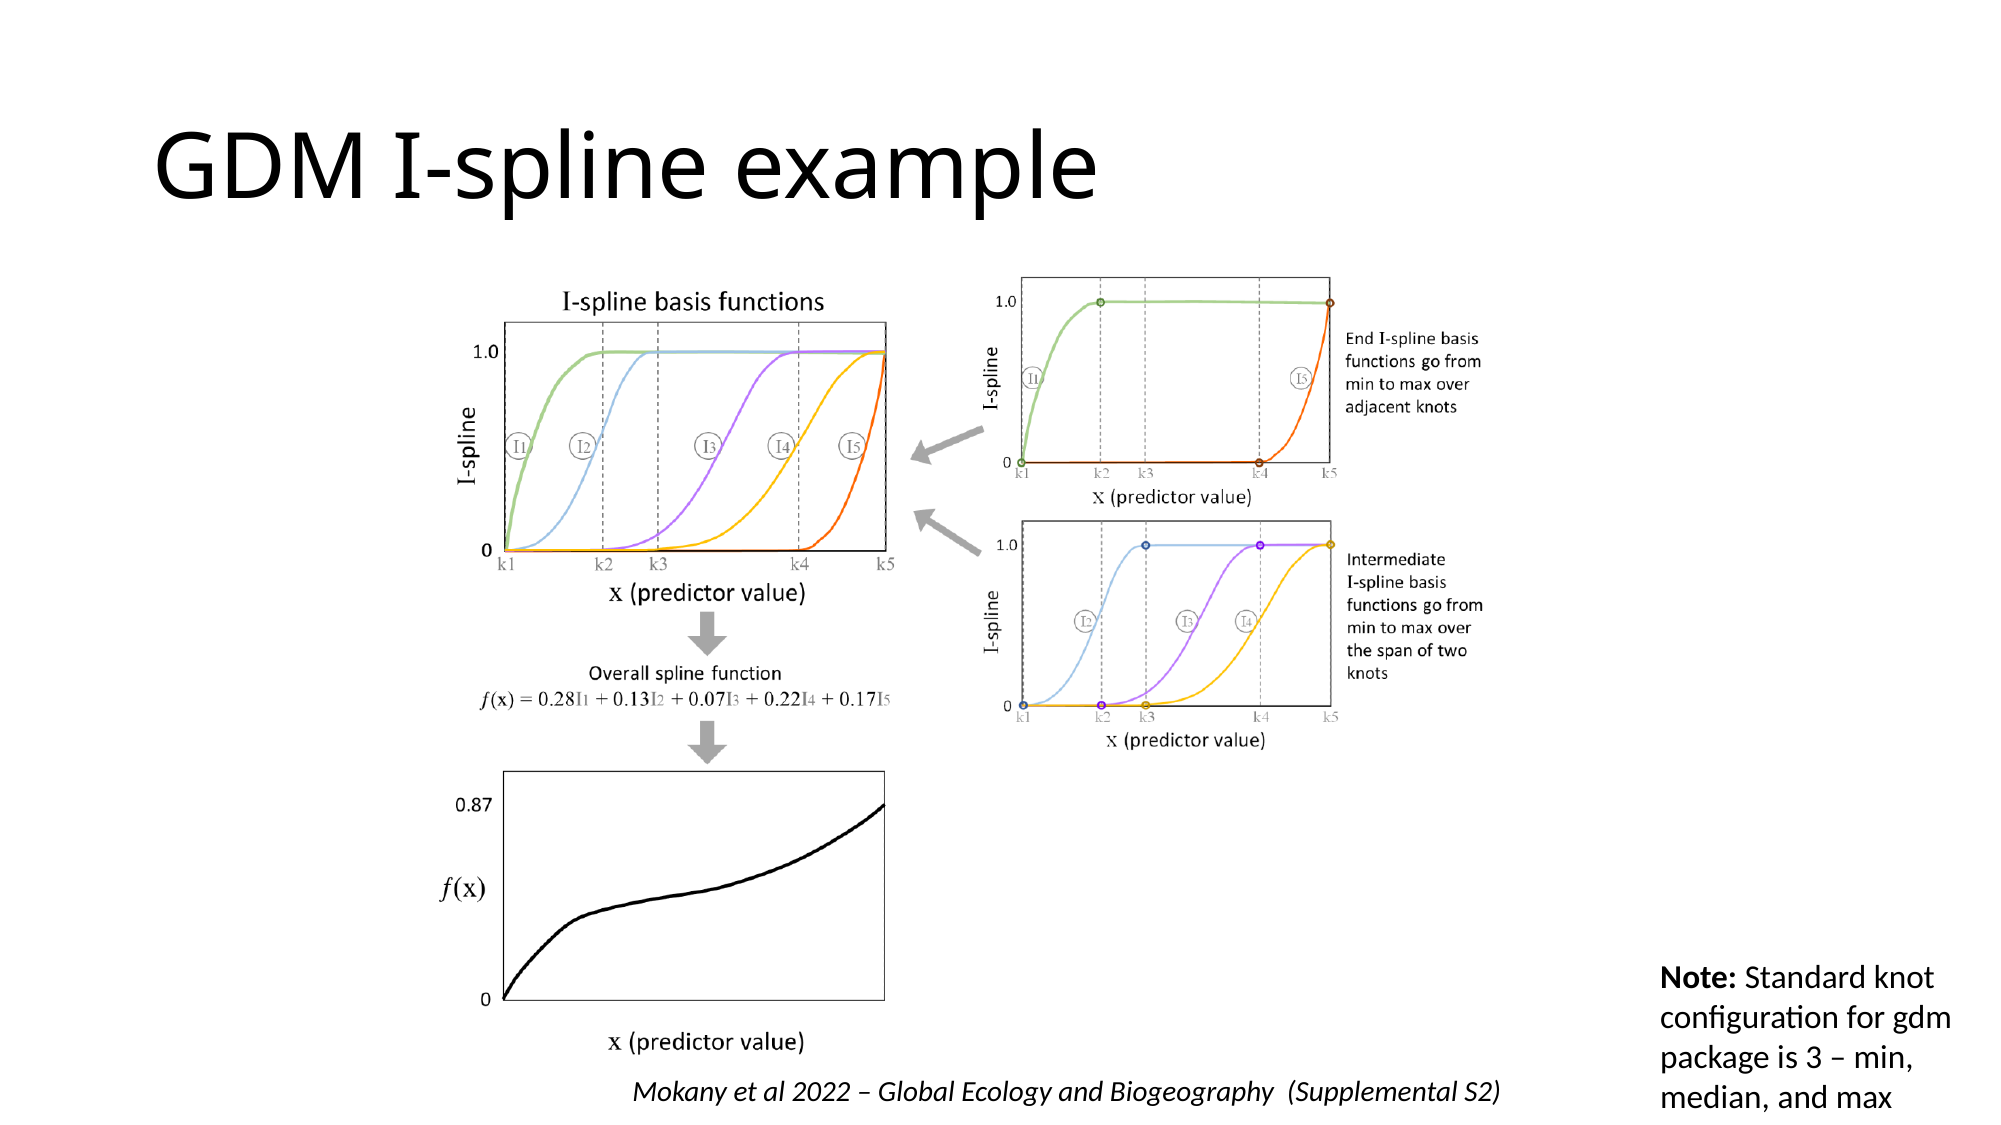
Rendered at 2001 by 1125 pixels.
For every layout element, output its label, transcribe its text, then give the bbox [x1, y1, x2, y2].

text_box Mokany et al 2022 – Global Ecology and Biogeography (Supplemental S2) [617, 1065, 1519, 1115]
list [433, 261, 1506, 1066]
title GDM I-spline example [137, 59, 1863, 278]
text_box Note: Standard knot configuration for gdm package is 3 – min, median, and max [1645, 948, 2000, 1123]
